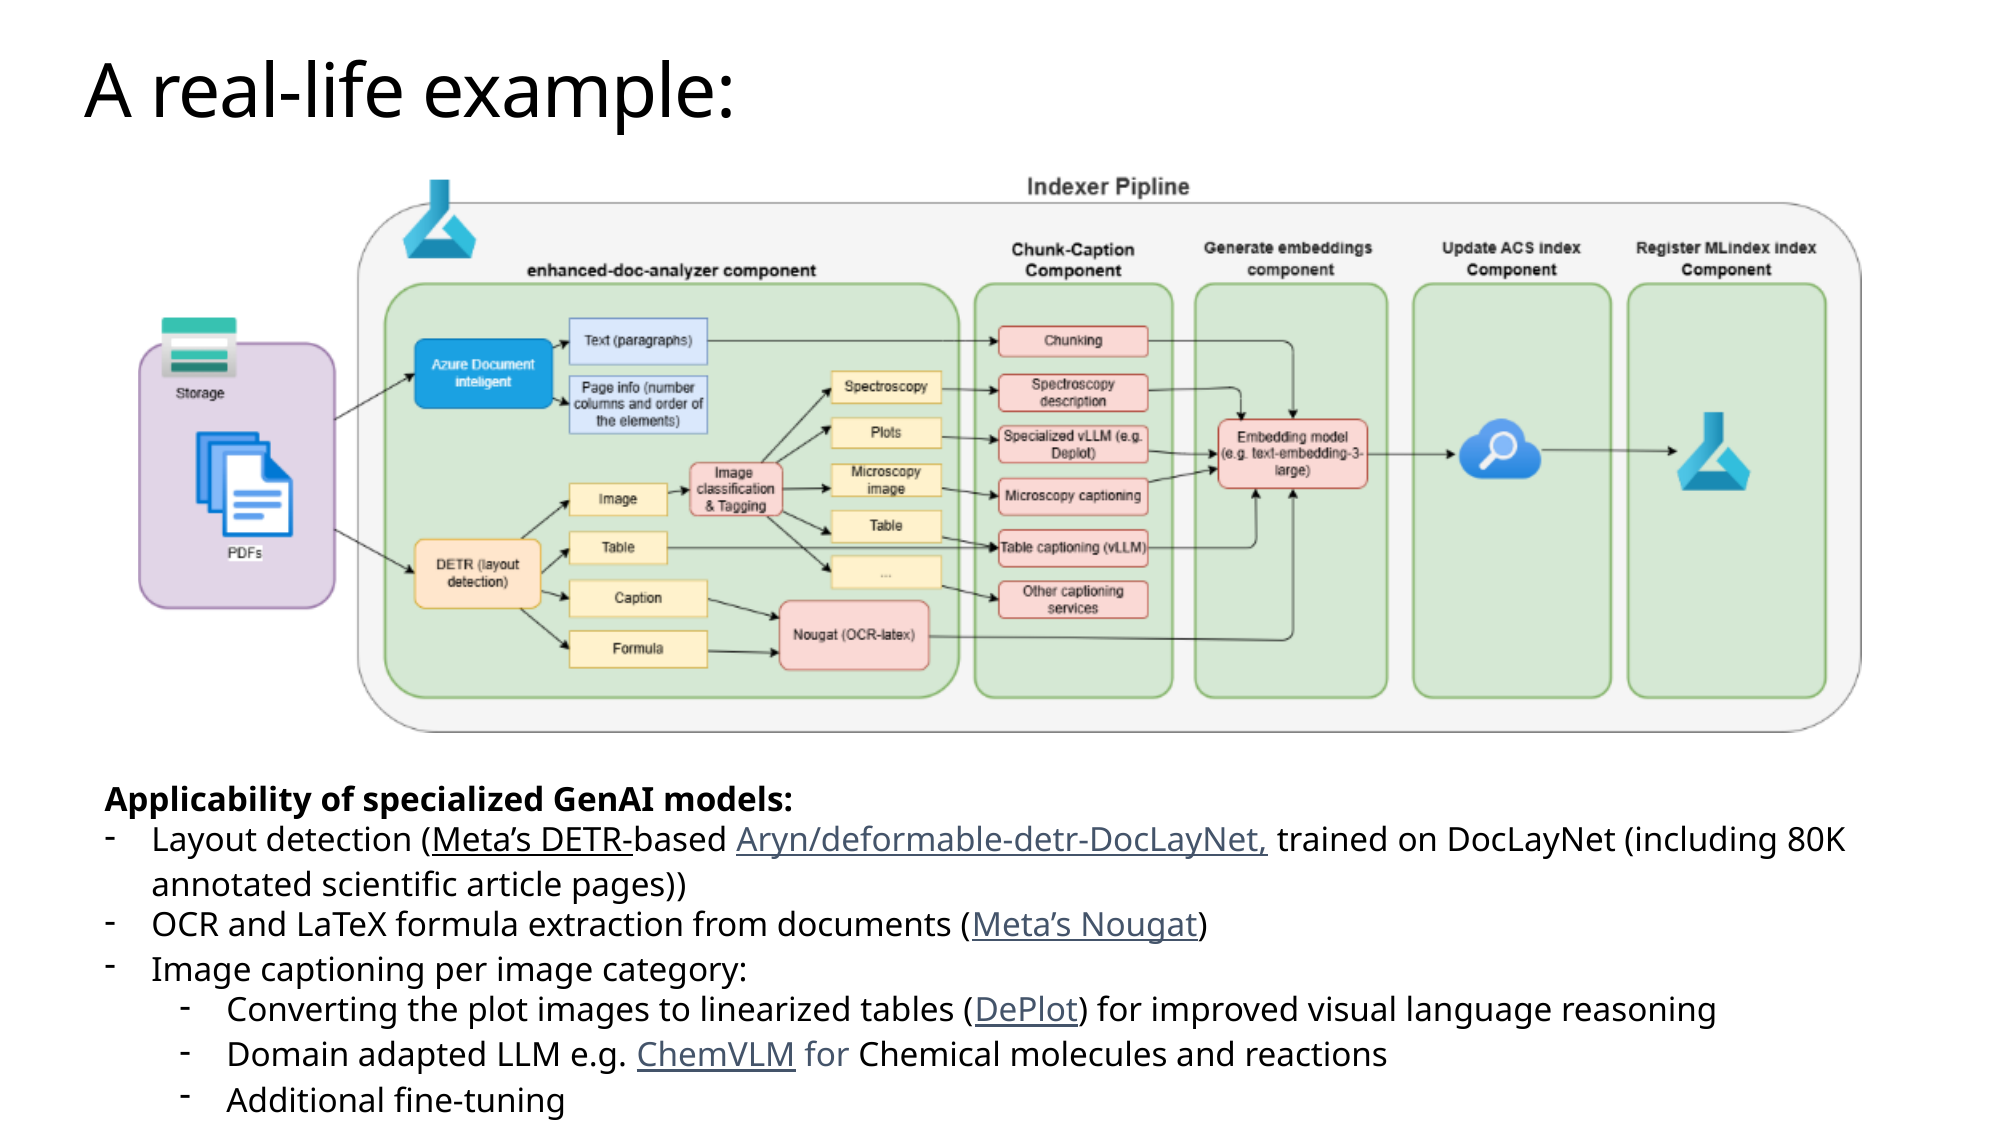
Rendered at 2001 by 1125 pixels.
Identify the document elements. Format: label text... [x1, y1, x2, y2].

text_box Applicability of specialized GenAI models: Layout detection (Meta’s DETR-based Aryn/deformable-detr-DocLayNet, trained on DocLayNet (including 80K annotated scientific article pages)) OCR and LaTeX formula extraction from documents (Meta’s Nougat) Image captioning per image category: Converting the plot images to linearized tables (DePlot) for improved visual language reasoning Domain adapted LLM e.g. ChemVLM for Chemical molecules and reactions Additional fine-tuning [89, 770, 1911, 1125]
text_box A real-life example: [84, 42, 1893, 133]
picture [138, 172, 1862, 733]
